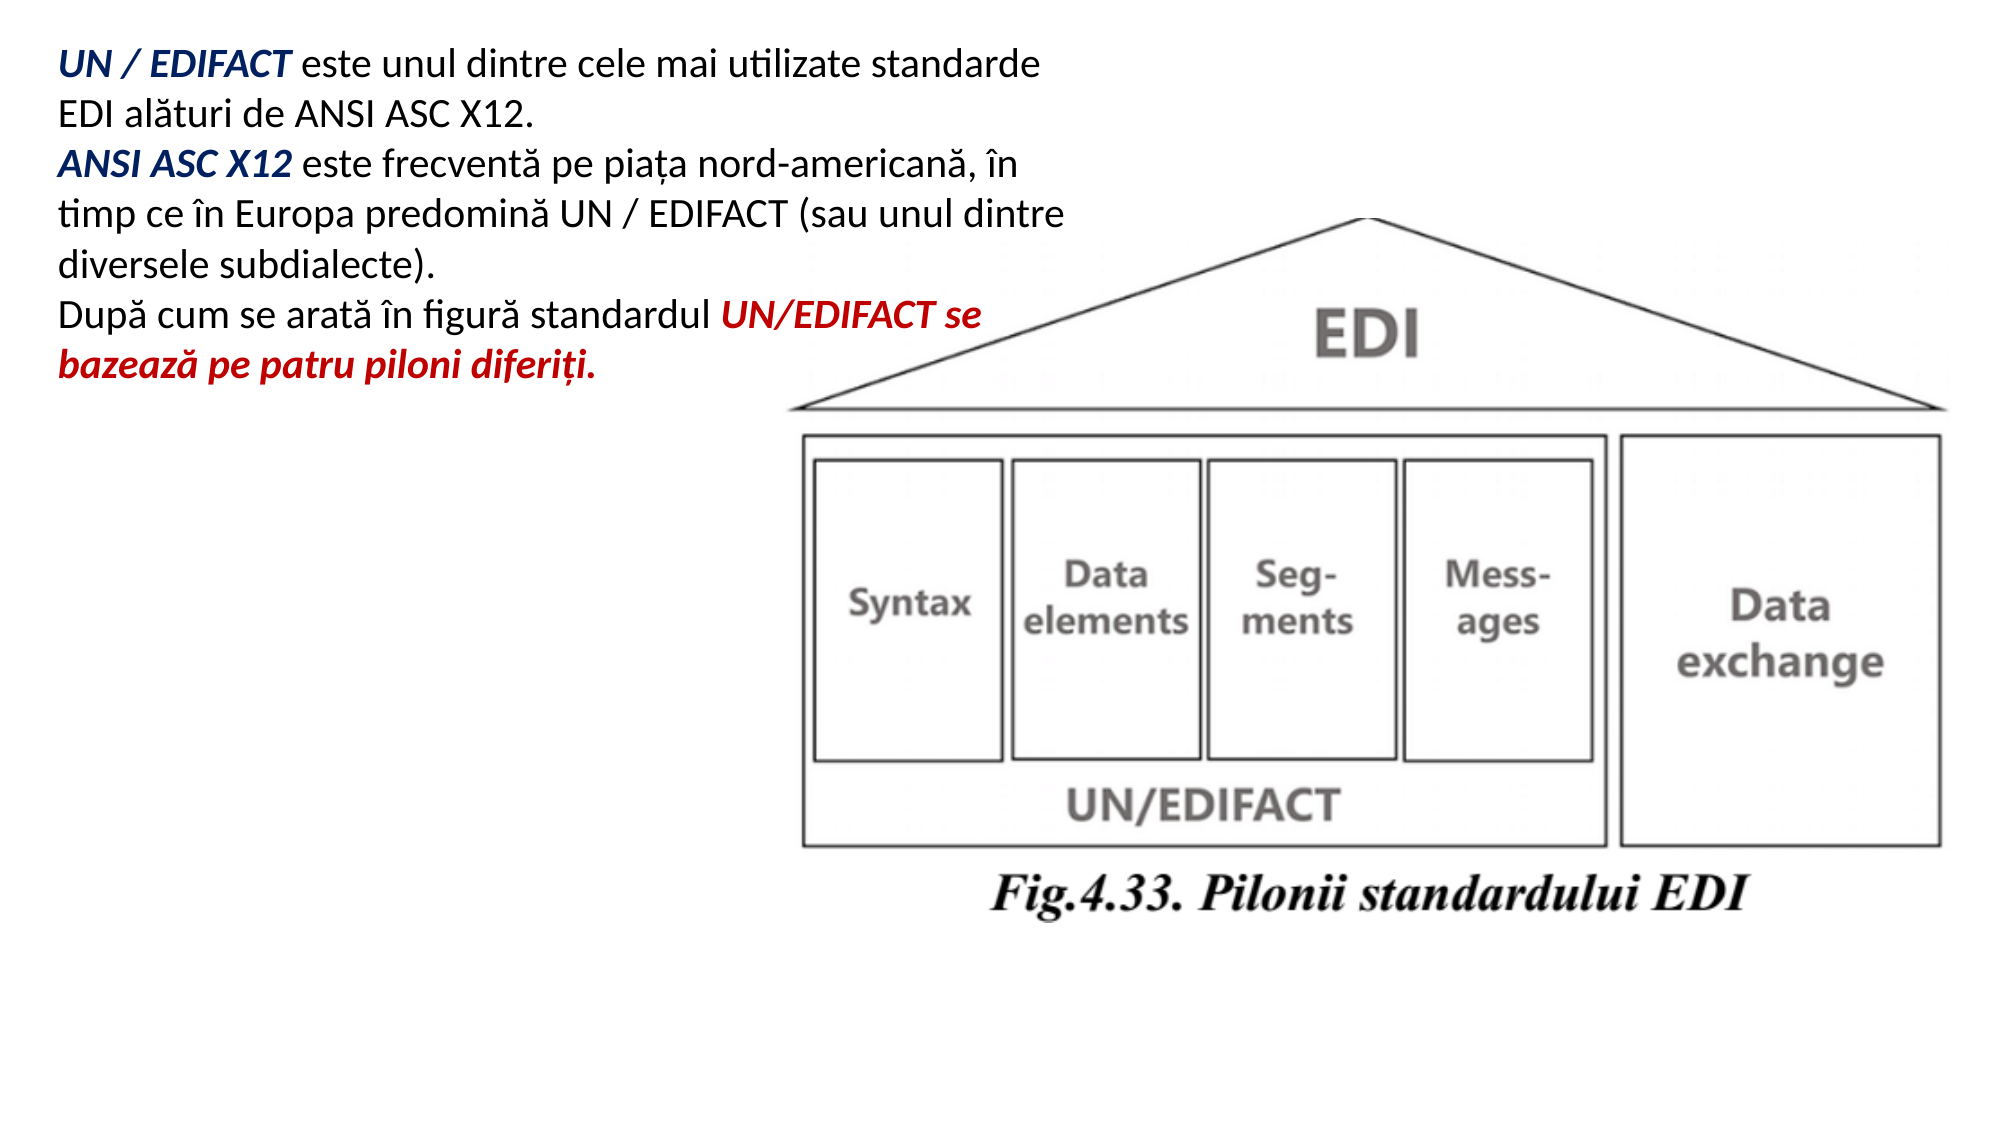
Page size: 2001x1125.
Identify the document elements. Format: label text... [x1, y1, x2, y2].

text_box UN / EDIFACT este unul dintre cele mai utilizate standarde EDI alături de ANSI ASC X12. ANSI ASC X12 este frecventă pe piaţa nord-americană, în timp ce în Europa predomină UN / EDIFACT (sau unul dintre diversele subdialecte). După cum se arată în figură standardul UN/EDIFACT se bazează pe patru piloni diferiţi. [43, 28, 1084, 394]
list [779, 218, 1964, 923]
